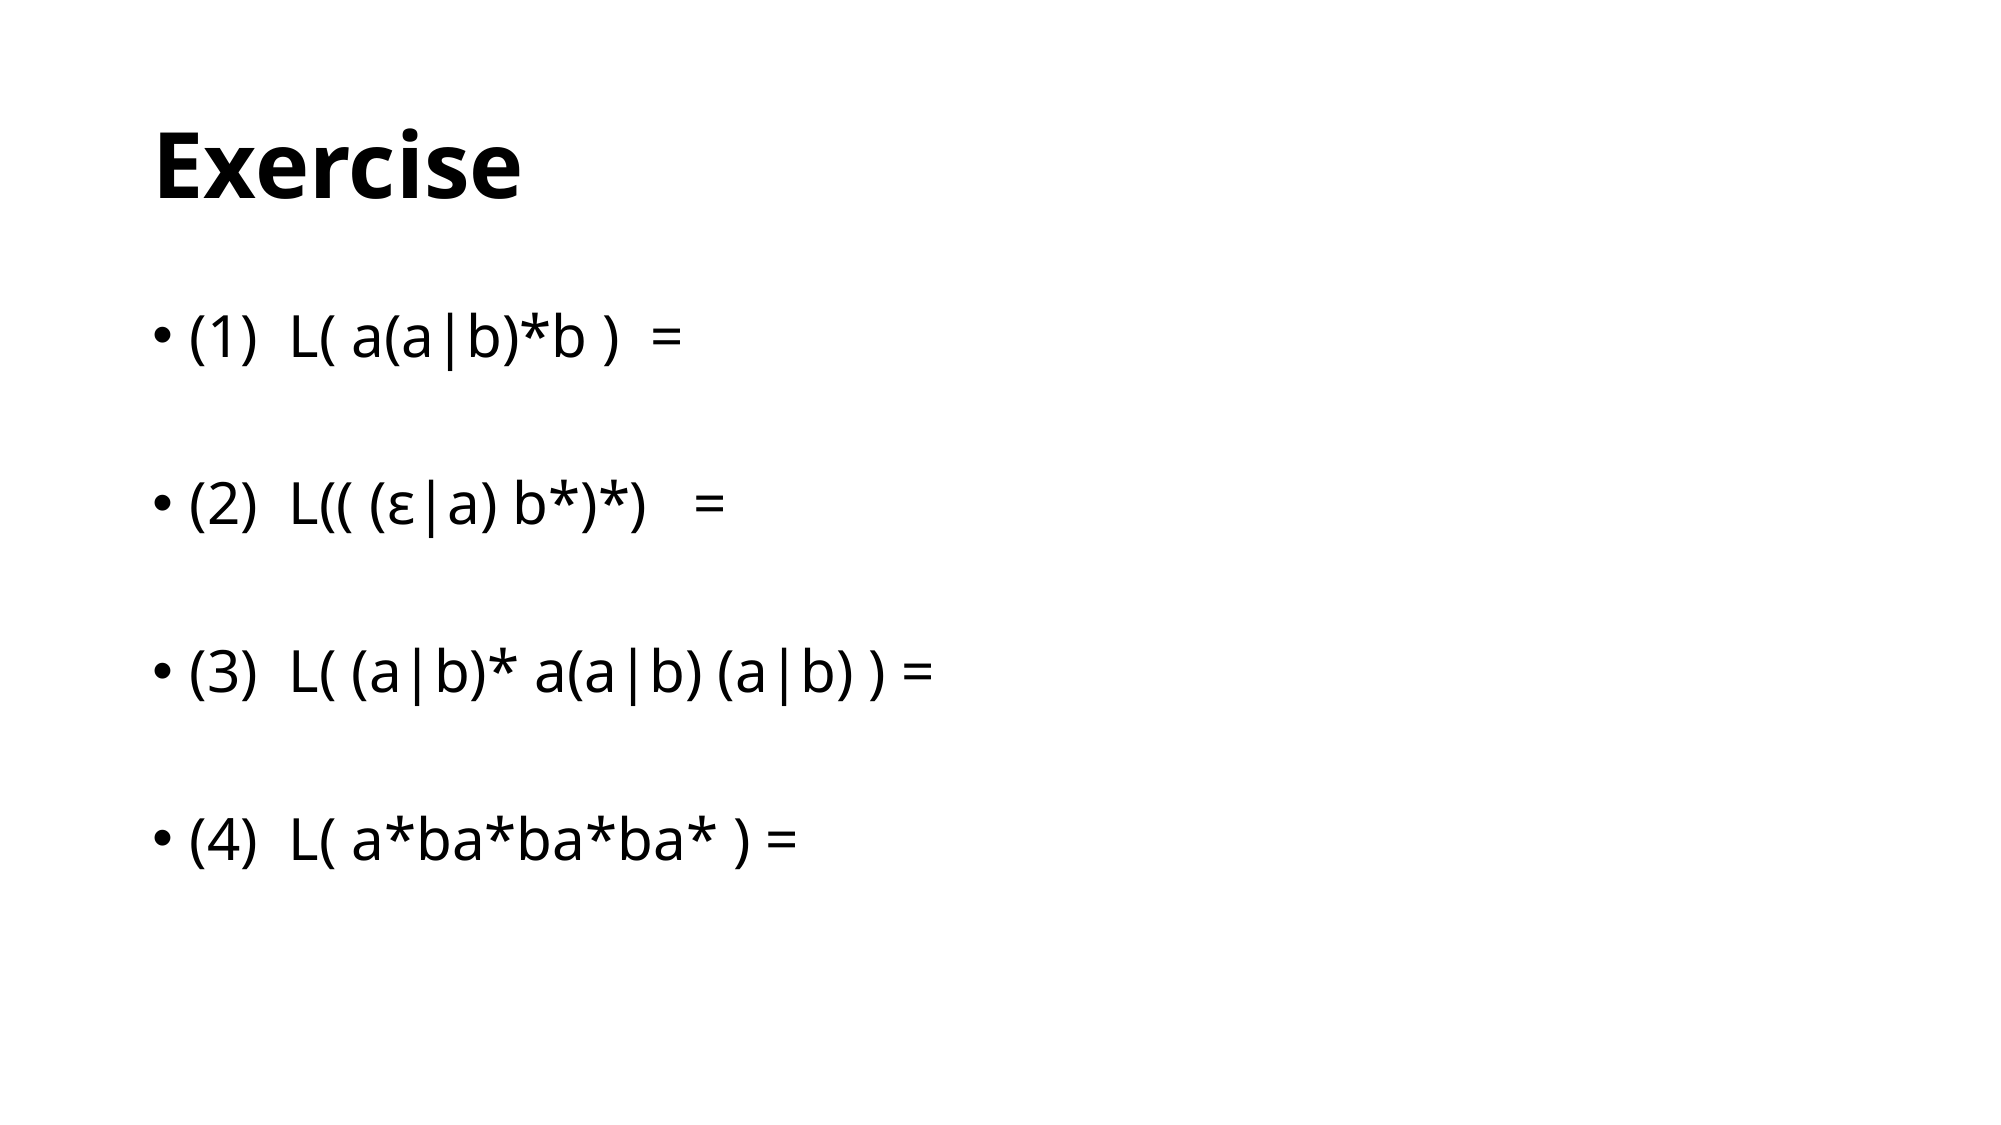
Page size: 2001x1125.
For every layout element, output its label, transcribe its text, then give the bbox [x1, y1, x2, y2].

title Exercise [137, 59, 1863, 278]
list (1) L( a(a|b)*b ) = (2) L(( (ε|a) b*)*) = (3) L( (a|b)* a(a|b) (a|b) ) = (4) L( a*ba*ba*ba* ) = [137, 299, 1863, 1014]
